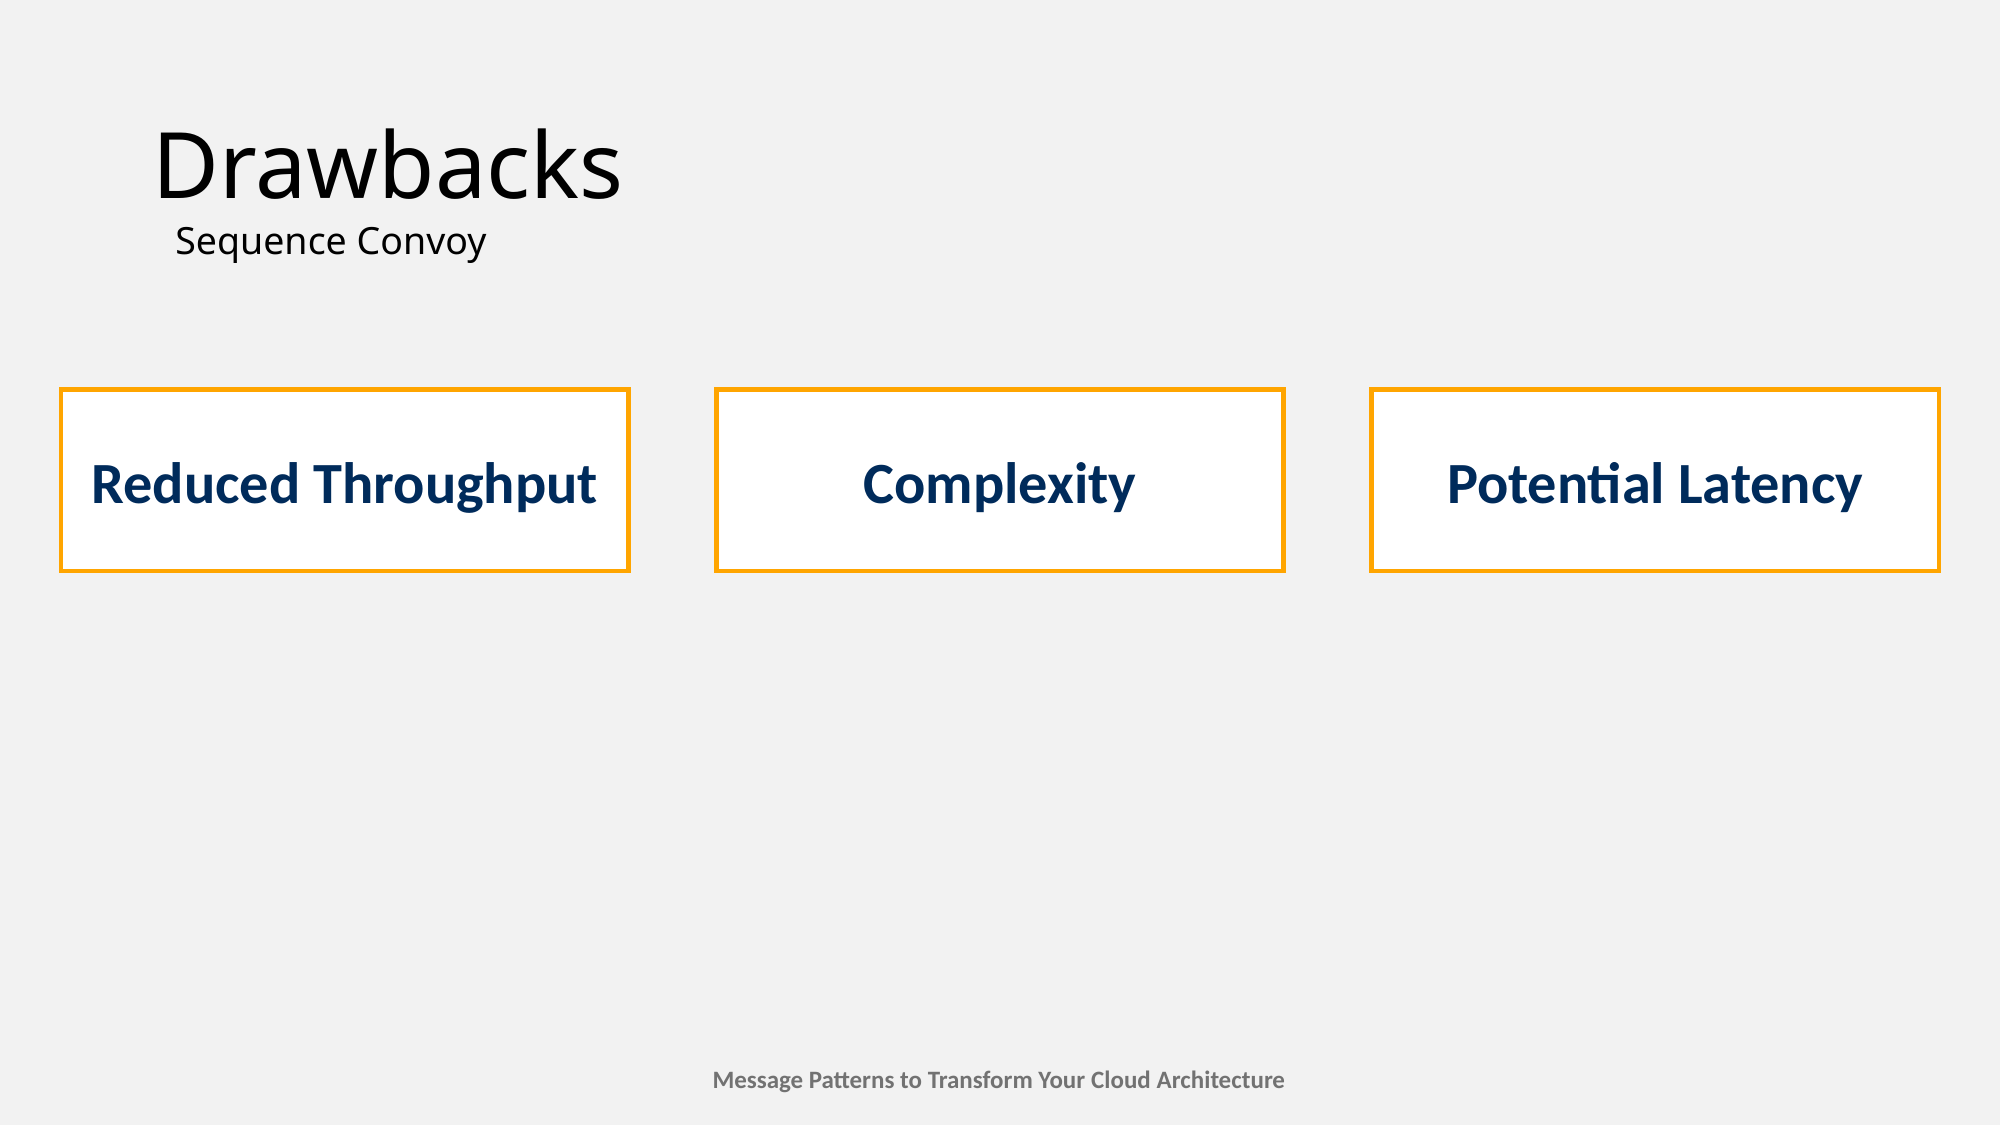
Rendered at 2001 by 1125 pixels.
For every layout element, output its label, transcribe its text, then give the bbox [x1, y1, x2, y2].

text_box Complexity [715, 388, 1285, 572]
text_box Reduced Throughput [60, 388, 629, 572]
title Drawbacks [137, 59, 1863, 278]
text_box Sequence Convoy [160, 209, 502, 270]
text_box Potential Latency [1371, 388, 1940, 572]
